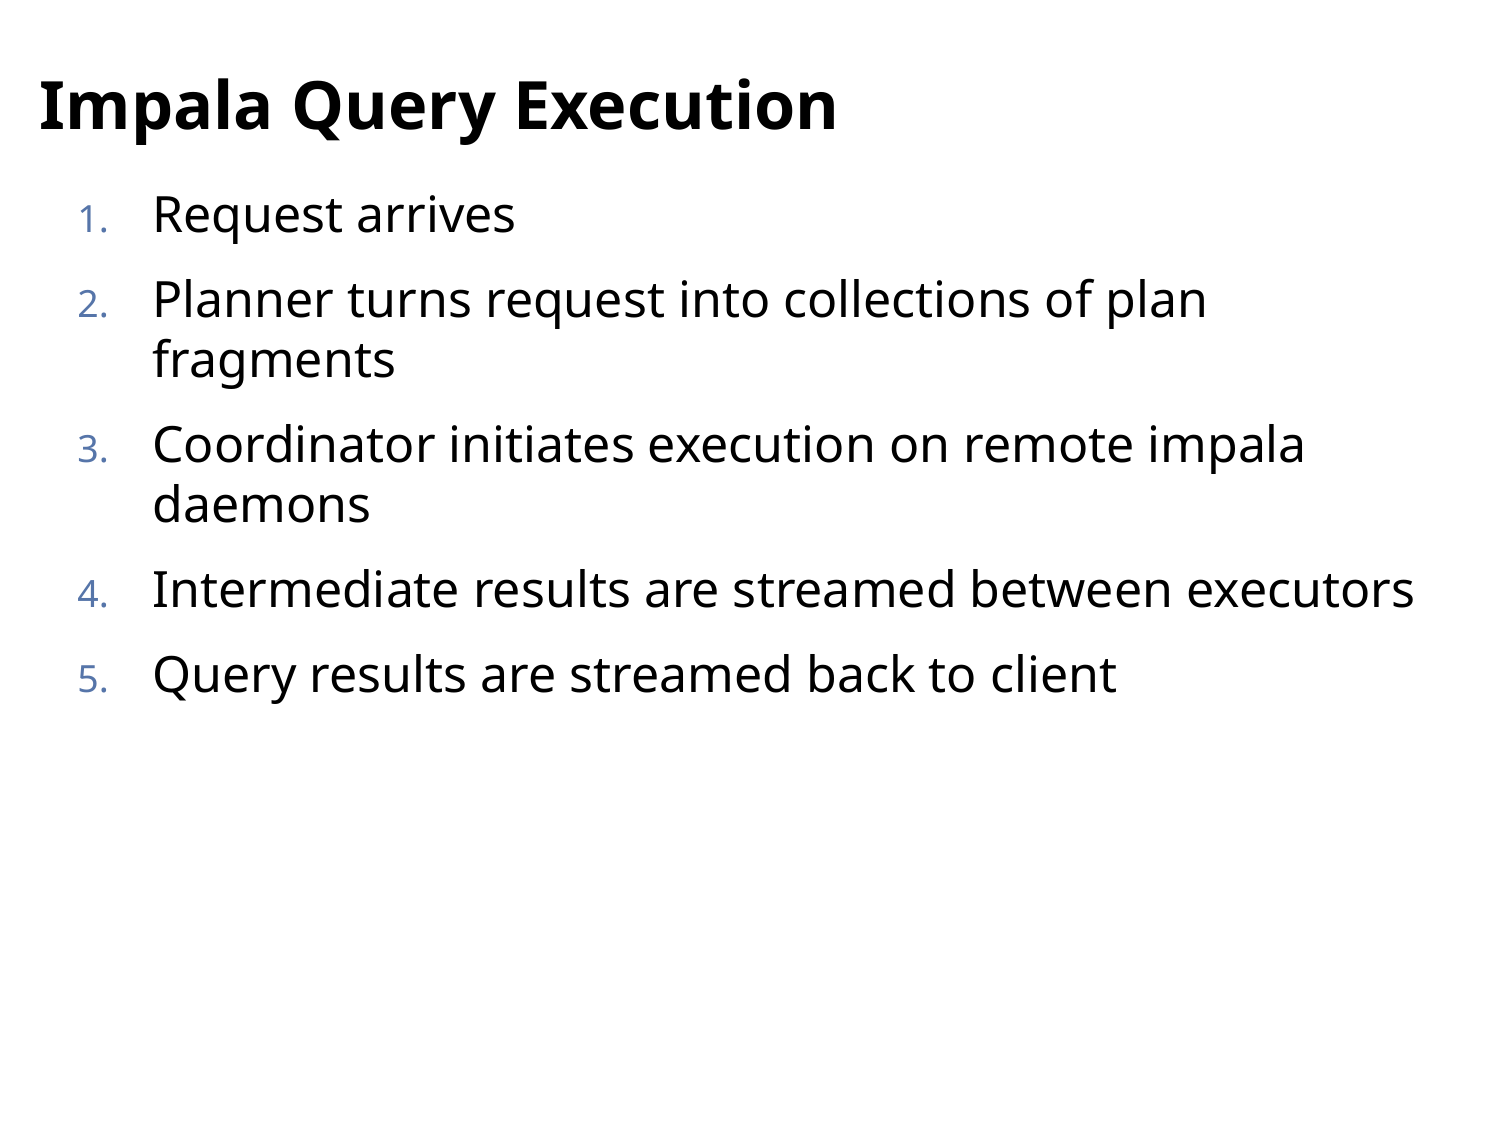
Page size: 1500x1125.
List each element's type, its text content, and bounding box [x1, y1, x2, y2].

title Impala Query Execution [24, 18, 1451, 188]
list Request arrives Planner turns request into collections of plan fragments Coordinator initiates execution on remote impala daemons Intermediate results are streamed between executors Query results are streamed back to client [62, 174, 1451, 1013]
